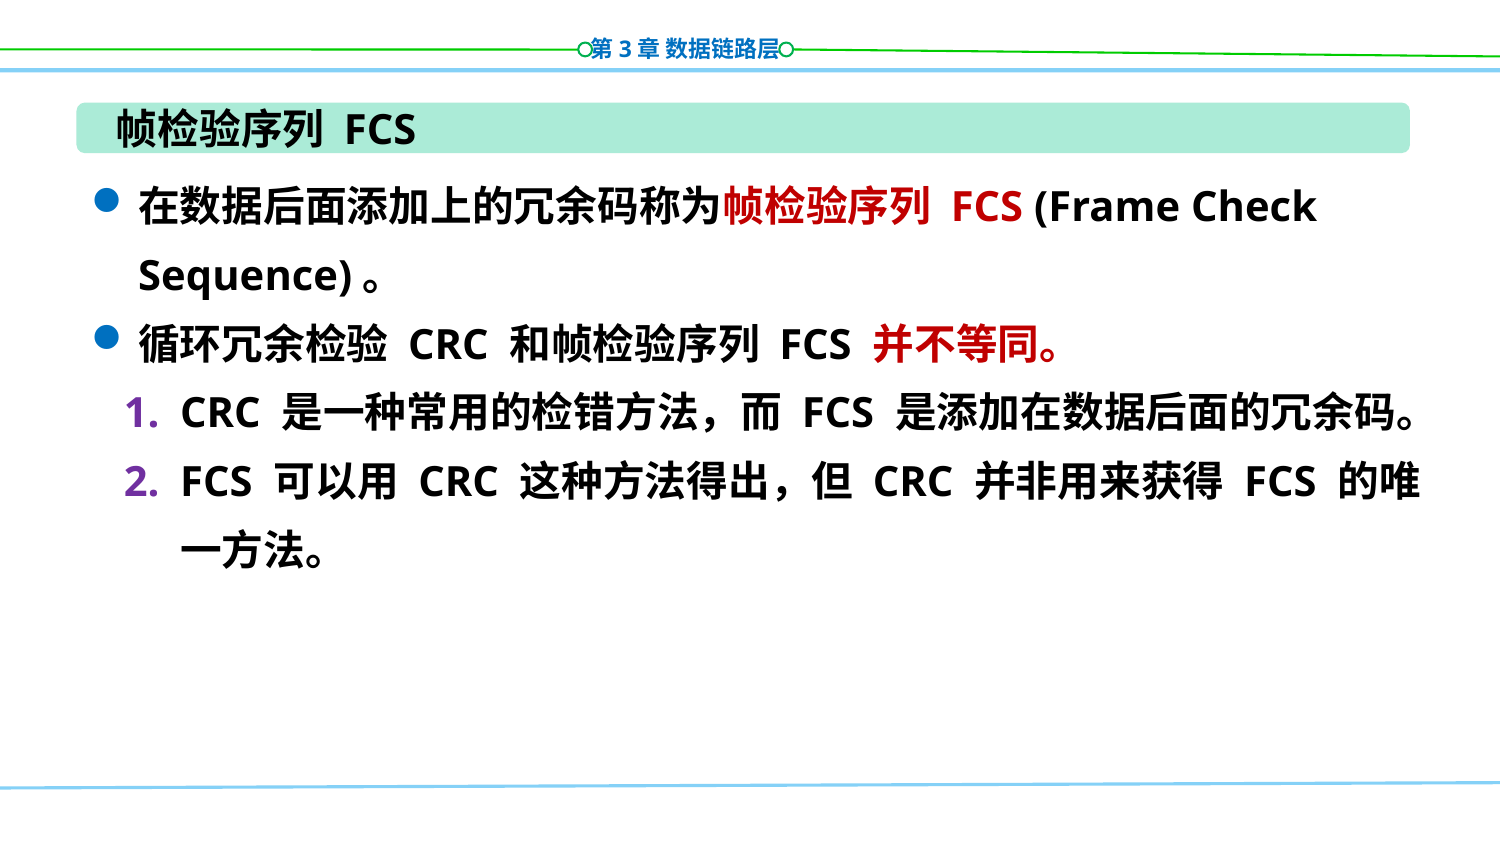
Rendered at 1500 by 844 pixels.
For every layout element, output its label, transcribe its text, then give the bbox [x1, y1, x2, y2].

text_box [432, 102, 1411, 153]
text_box 在数据后面添加上的冗余码称为帧检验序列 FCS (Frame Check Sequence)。 循环冗余检验 CRC 和帧检验序列 FCS 并不等同。 CRC 是一种常用的检错方法，而 FCS 是添加在数据后面的冗余码。 FCS 可以用 CRC 这种方法得出，但 CRC 并非用来获得 FCS 的唯一方法。 [76, 153, 1439, 582]
text_box [76, 102, 100, 153]
text_box 帧检验序列 FCS [100, 95, 432, 153]
